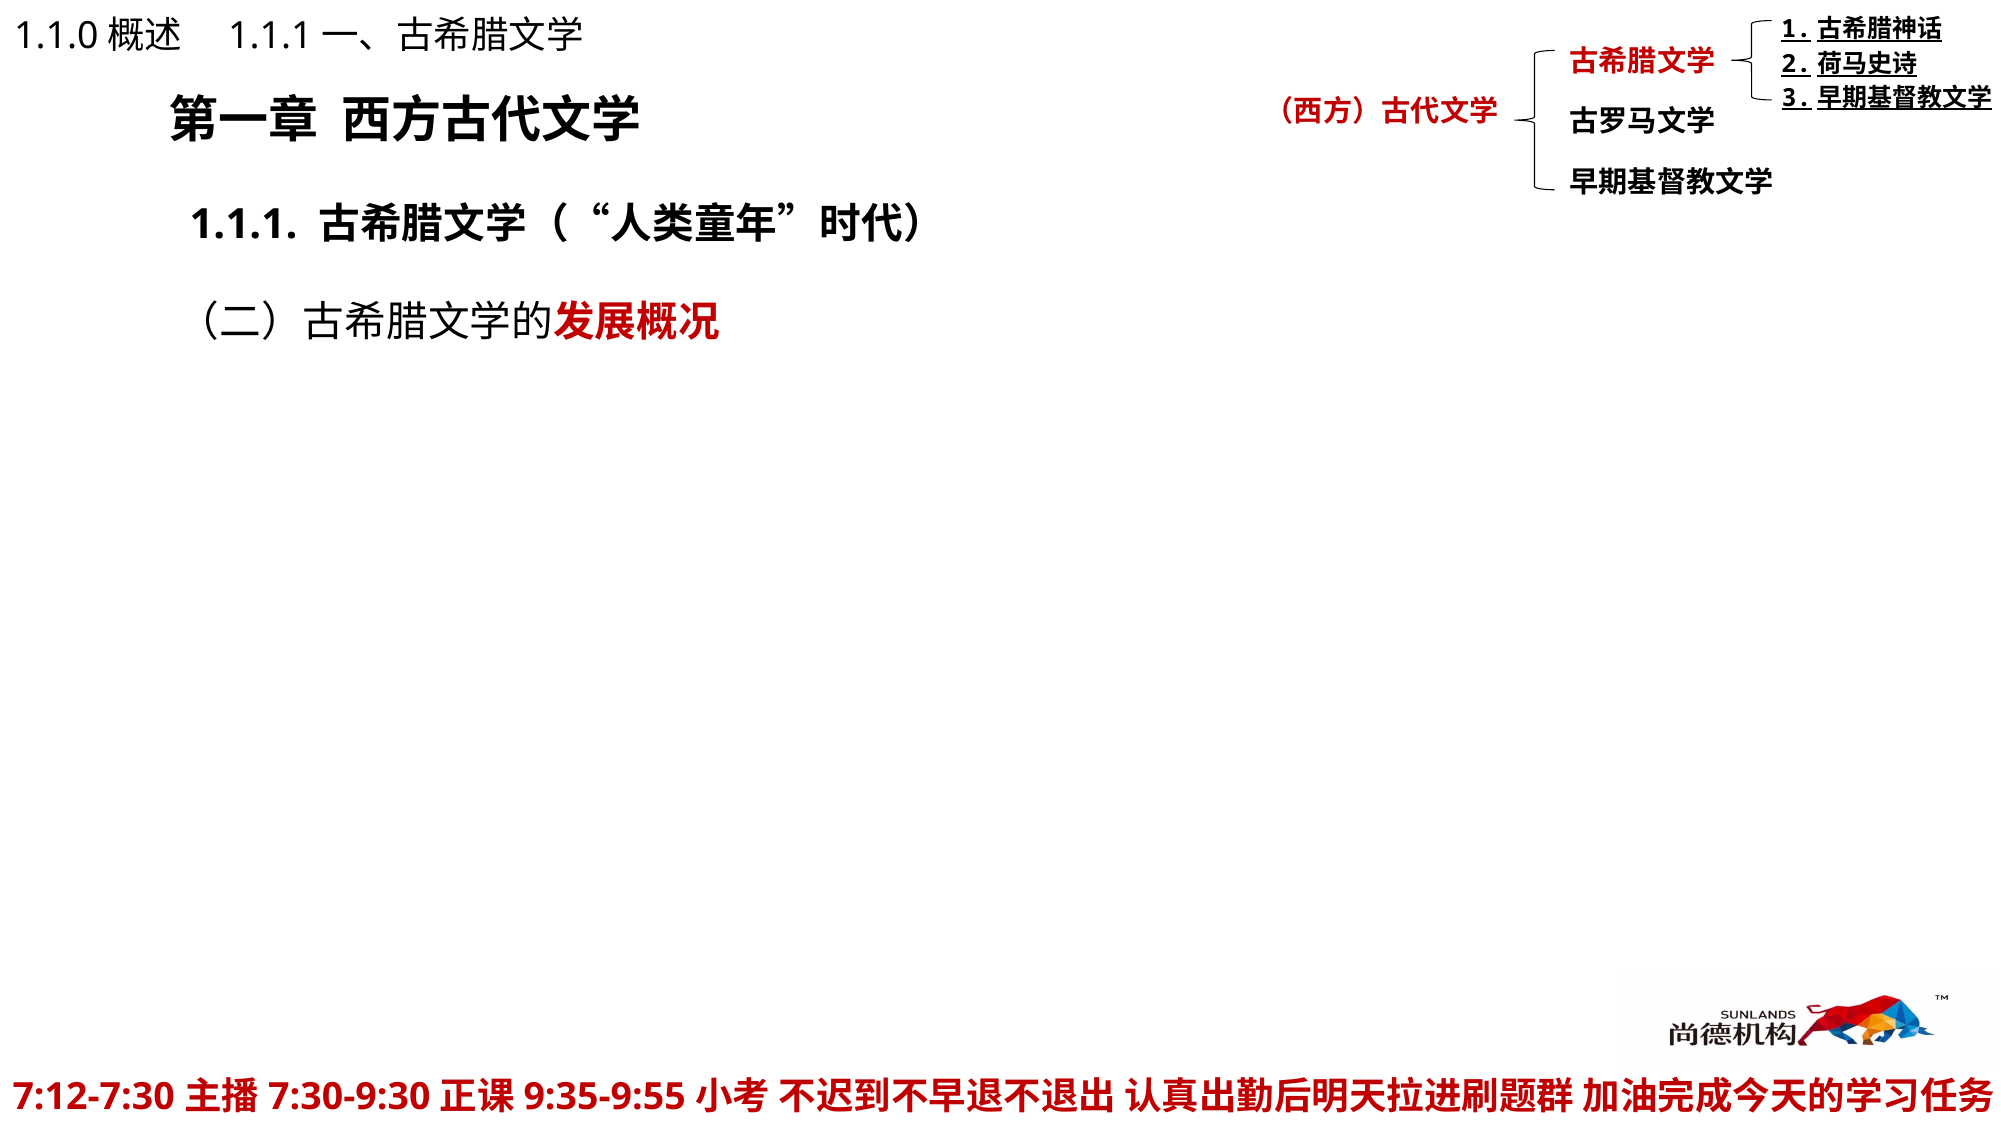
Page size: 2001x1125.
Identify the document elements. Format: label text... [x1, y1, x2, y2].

text_box [1731, 20, 1766, 101]
text_box [1514, 49, 1555, 191]
text_box （西方）古代文学 [1249, 85, 1514, 136]
text_box 1.1.1一、古希腊文学 [213, 3, 599, 64]
text_box 古罗马文学 [1554, 95, 1732, 145]
text_box 第一章 西方古代文学 [153, 79, 656, 155]
text_box 古希腊文学 [1554, 35, 1732, 85]
text_box 早期基督教文学 [1554, 155, 1808, 206]
text_box 2.荷马史诗 [1766, 40, 1933, 73]
text_box （二）古希腊文学的发展概况 [162, 237, 735, 353]
text_box 1.1.1. 古希腊文学（“人类童年”时代） [174, 189, 960, 255]
text_box 1.1.0概述 [0, 3, 198, 64]
picture [1617, 973, 2001, 1065]
text_box 3.早期基督教文学 [1766, 73, 2000, 119]
text_box 1.古希腊神话 [1766, 5, 1958, 51]
